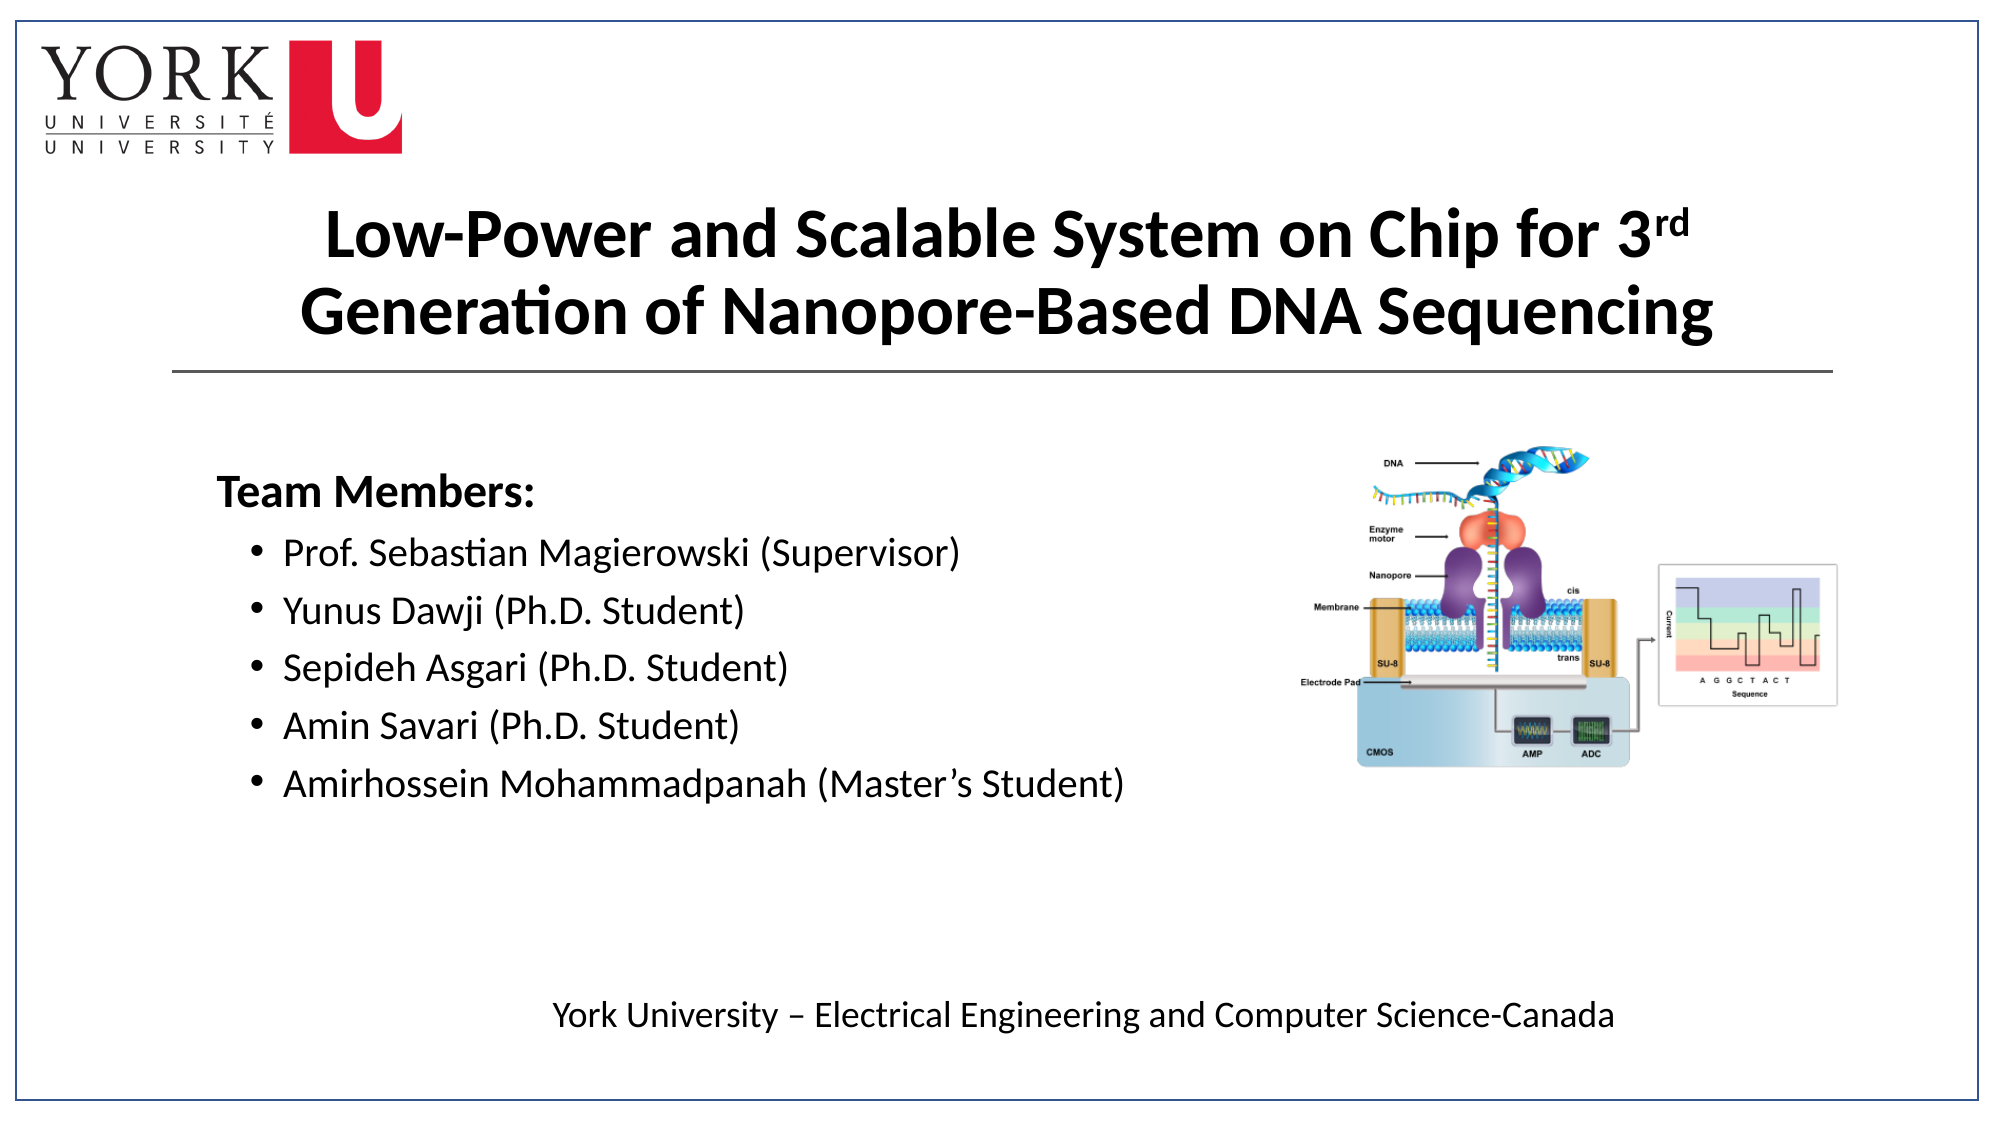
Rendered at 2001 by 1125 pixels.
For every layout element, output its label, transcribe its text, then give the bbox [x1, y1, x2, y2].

text_box [15, 20, 1979, 1101]
text_box York University – Electrical Engineering and Computer Science-Canada [233, 982, 1936, 1043]
picture [1295, 441, 1846, 780]
picture [25, 26, 418, 168]
